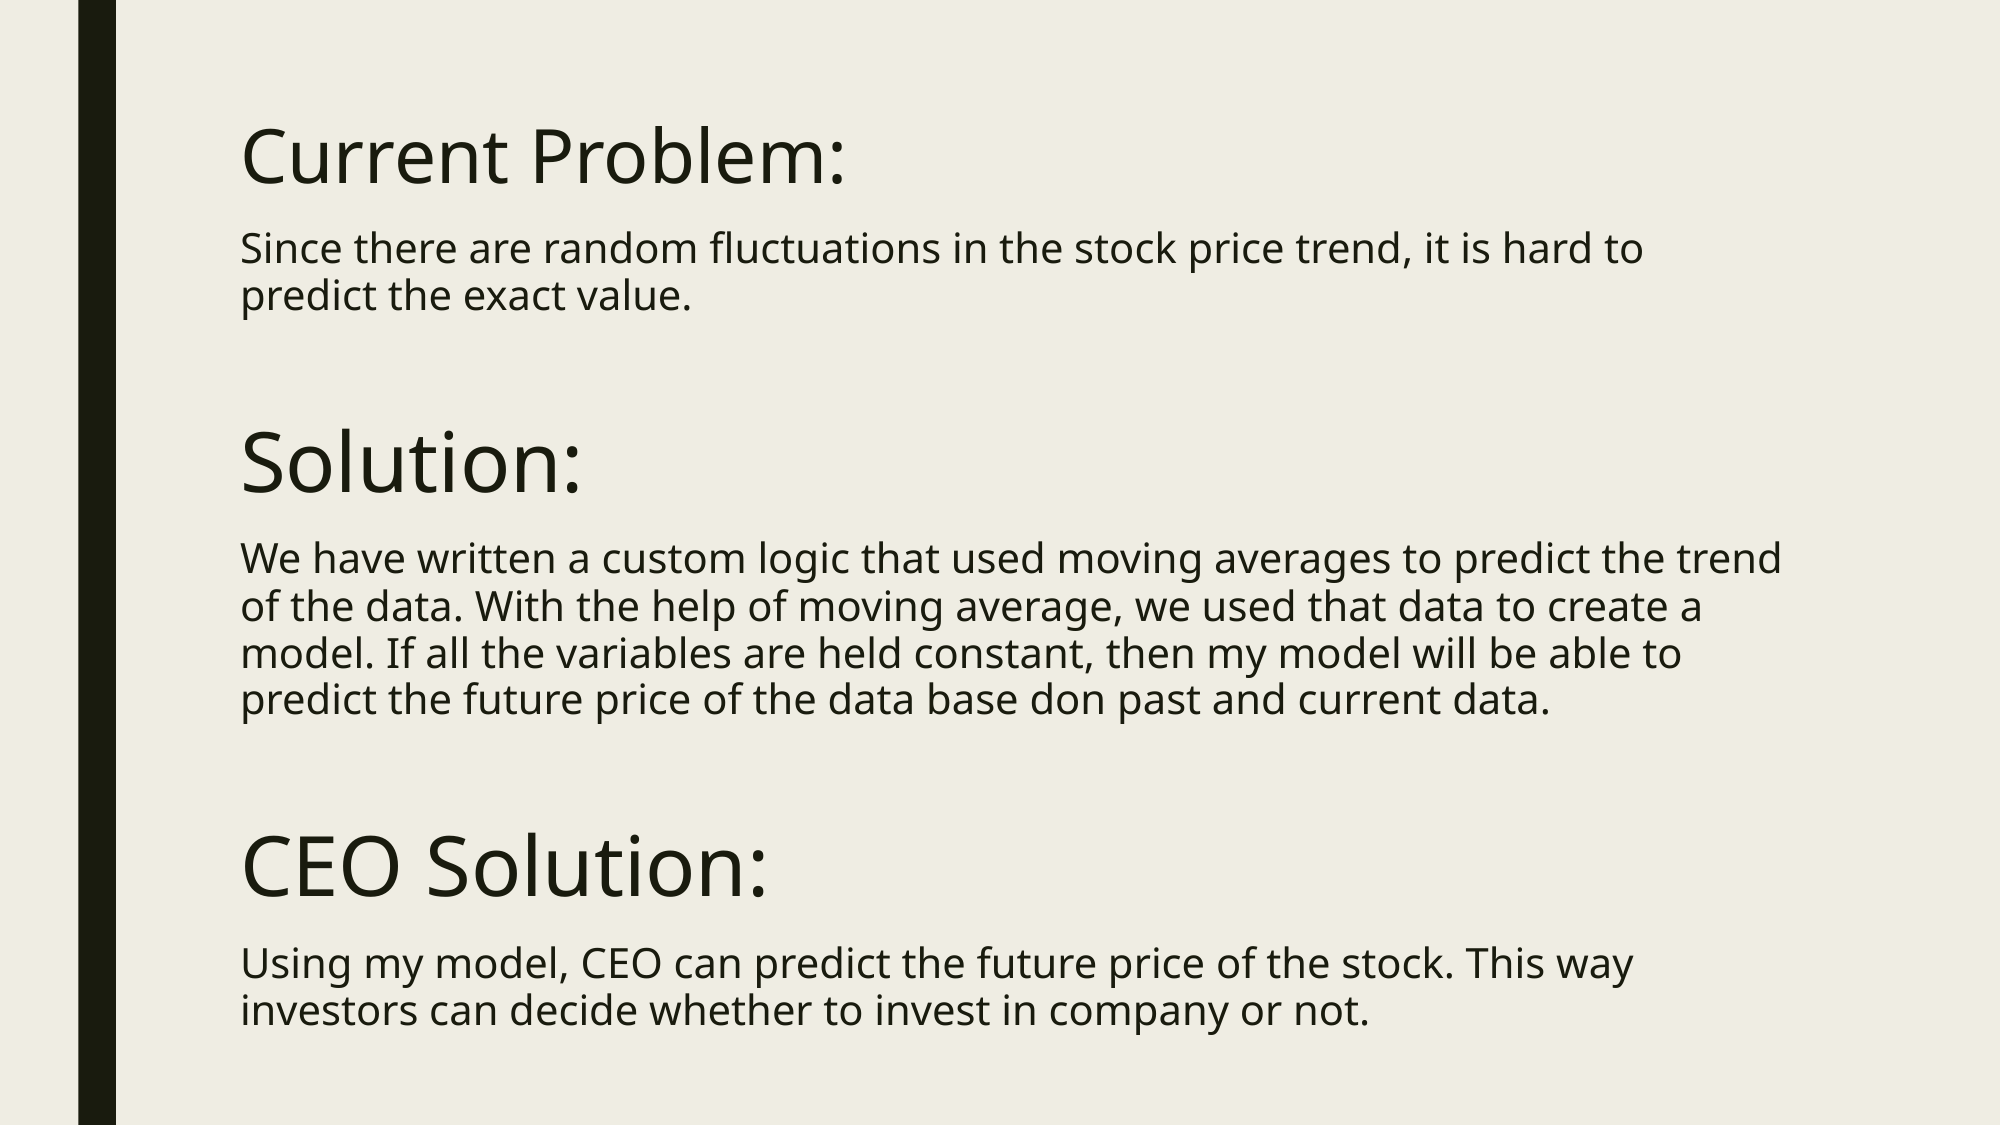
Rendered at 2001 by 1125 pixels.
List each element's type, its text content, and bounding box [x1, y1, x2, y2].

list Since there are random fluctuations in the stock price trend, it is hard to predict the exact value. Solution: We have written a custom logic that used moving averages to predict the trend of the data. With the help of moving average, we used that data to create a model. If all the variables are held constant, then my model will be able to predict the future price of the data base don past and current data. CEO Solution: Using my model, CEO can predict the future price of the stock. This way investors can decide whether to invest in company or not. [225, 218, 1800, 1106]
title Current Problem: [225, 112, 1800, 192]
